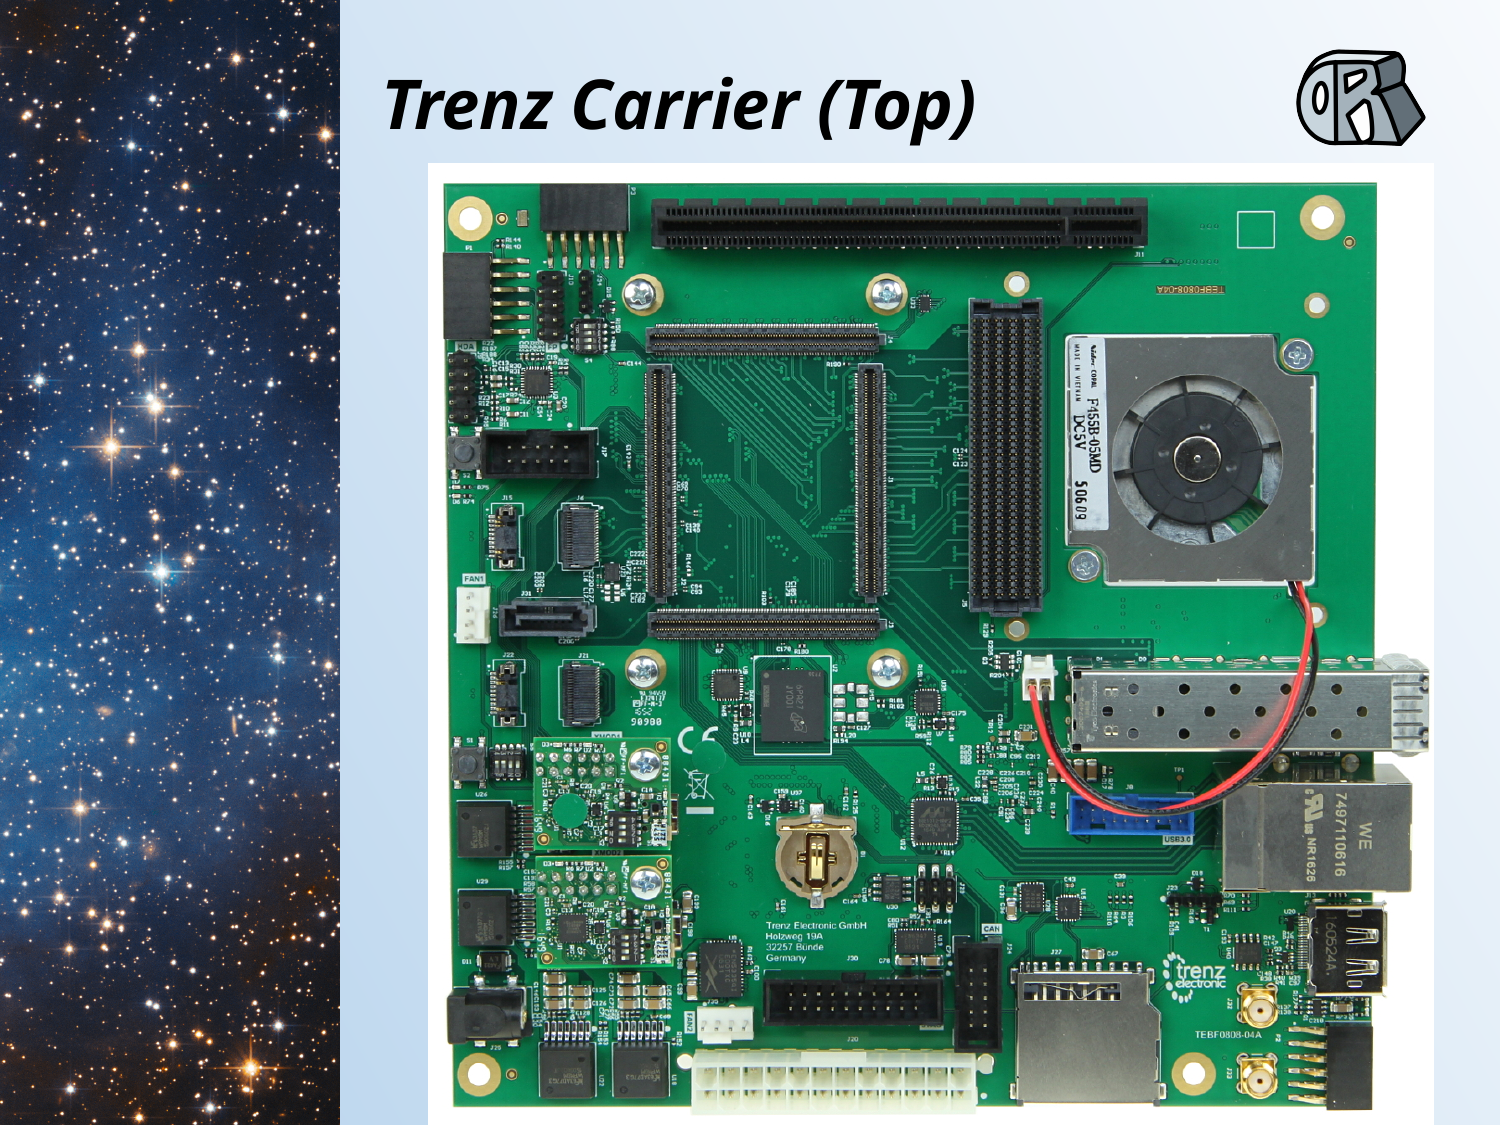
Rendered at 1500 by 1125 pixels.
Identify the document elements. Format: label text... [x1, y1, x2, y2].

picture [0, 0, 340, 1125]
title Trenz Carrier (Top) [366, 59, 1397, 156]
picture [1260, 0, 1458, 197]
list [428, 163, 1434, 1125]
